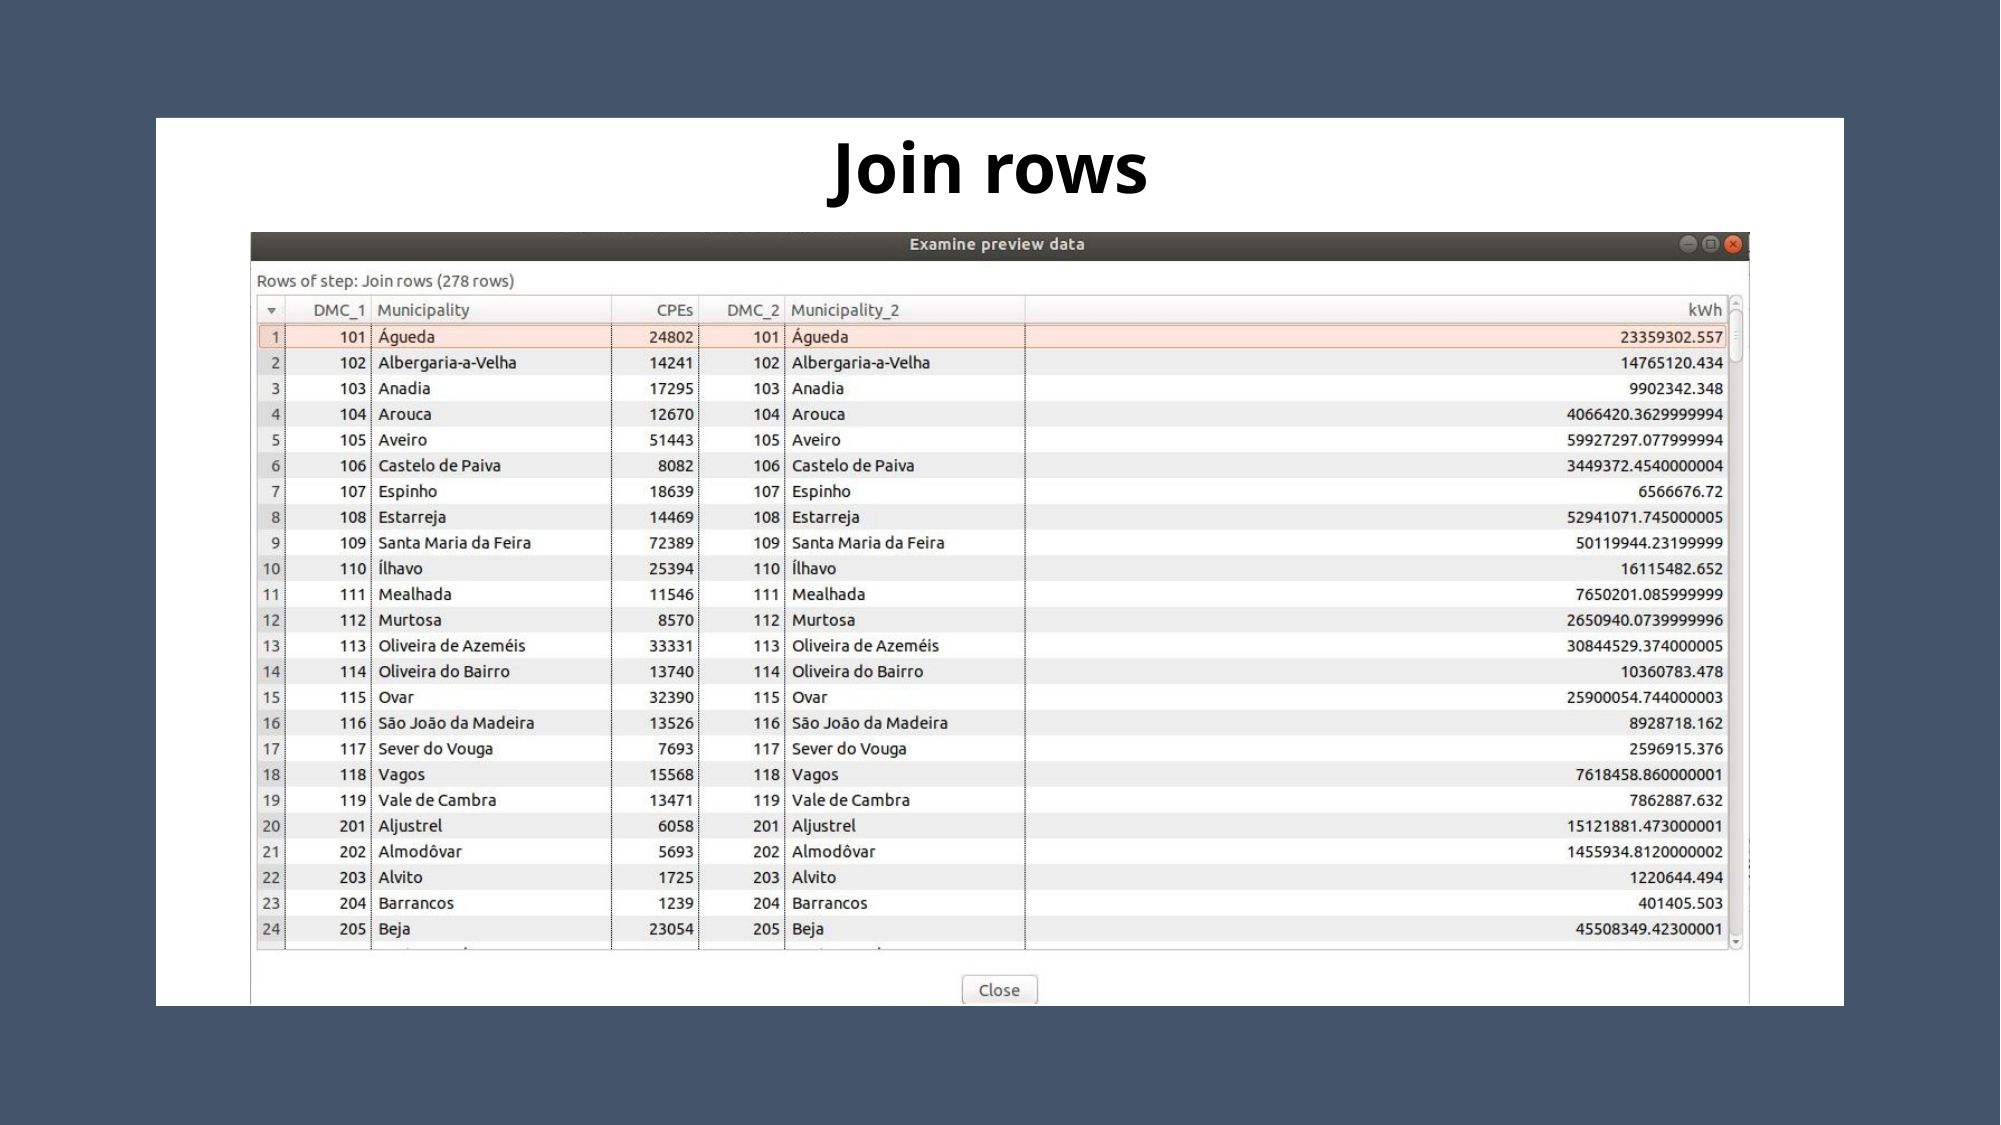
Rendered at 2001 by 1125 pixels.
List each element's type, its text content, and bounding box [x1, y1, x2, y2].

title Join rows [156, 113, 1844, 233]
picture [250, 232, 1750, 1004]
